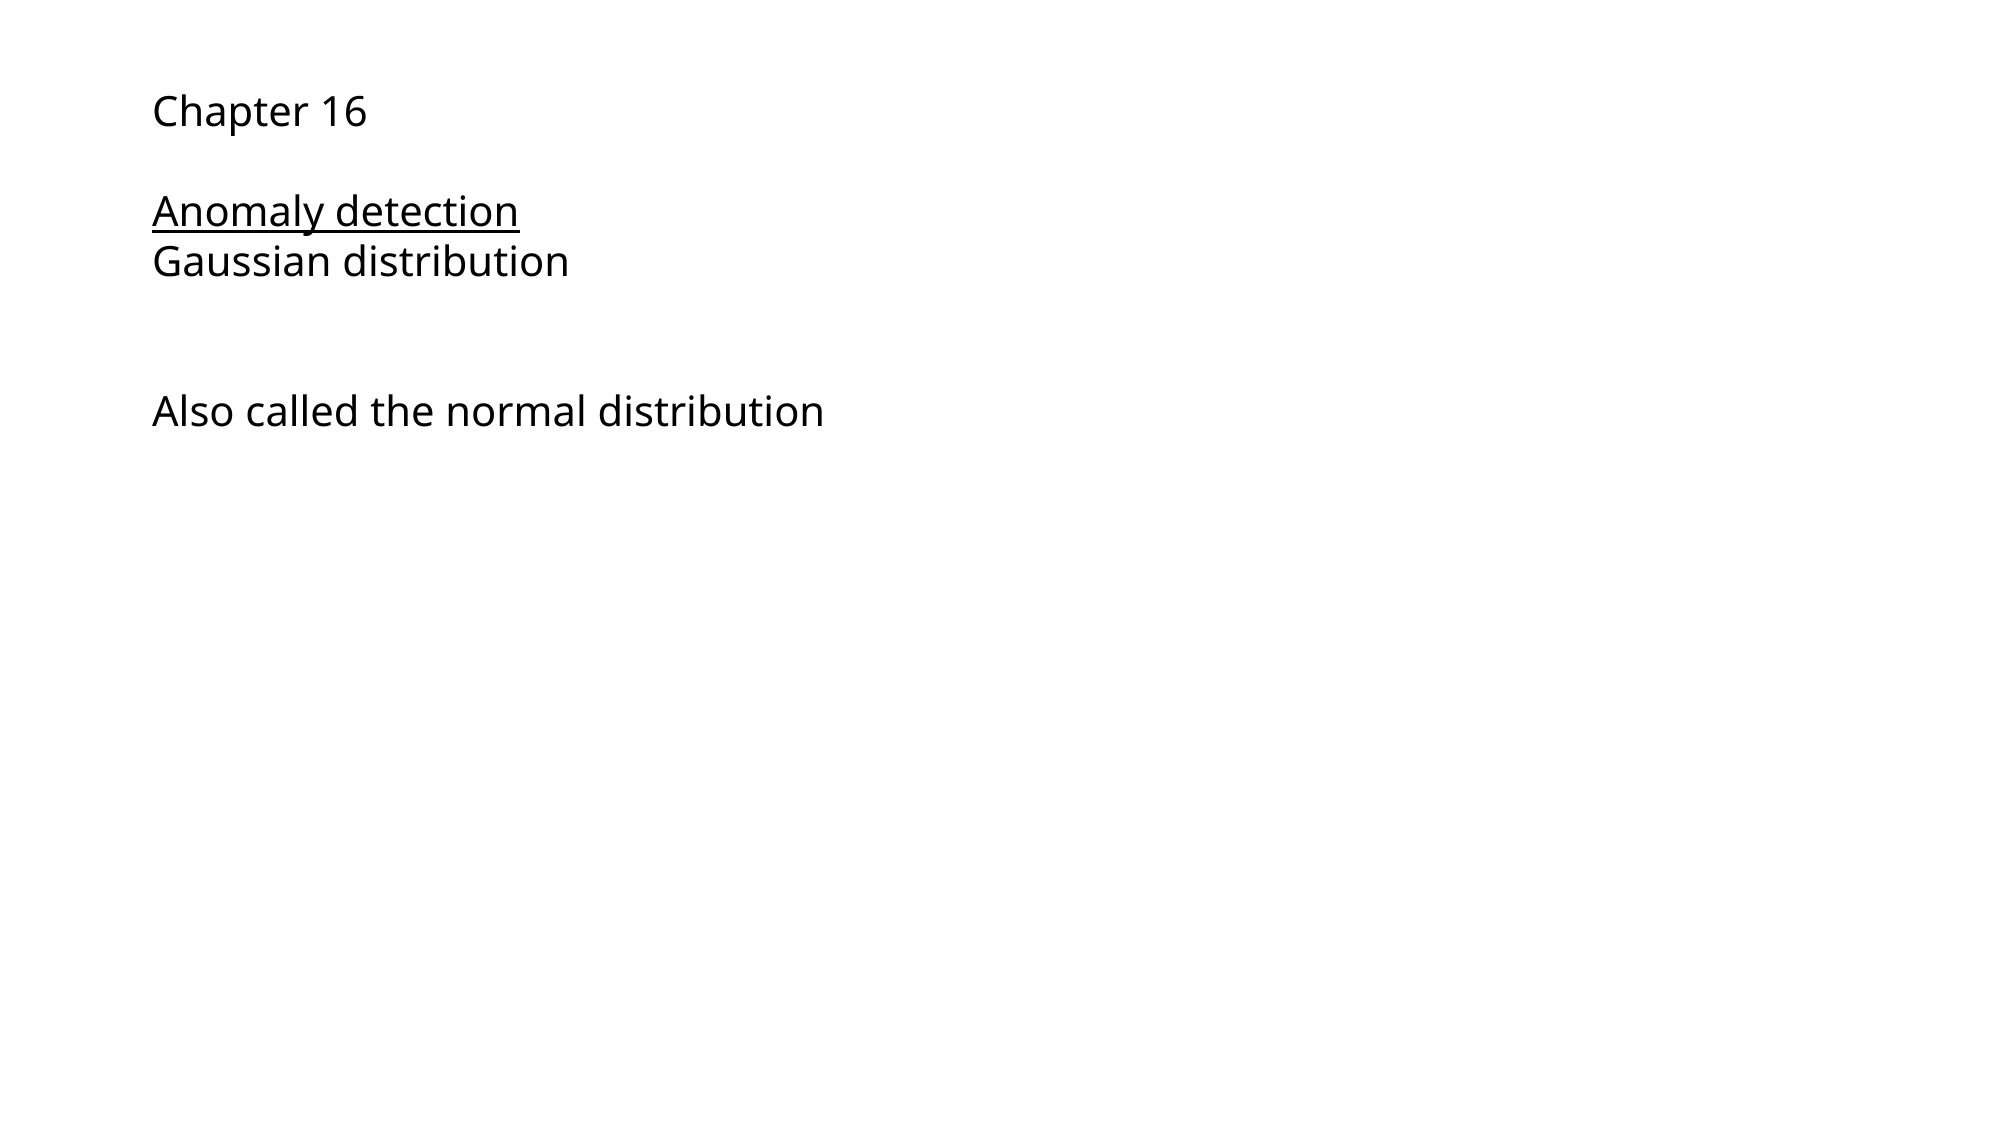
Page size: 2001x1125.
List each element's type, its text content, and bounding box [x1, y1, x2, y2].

text_box Chapter 16 Anomaly detection Gaussian distribution Also called the normal distribution [137, 77, 1926, 443]
